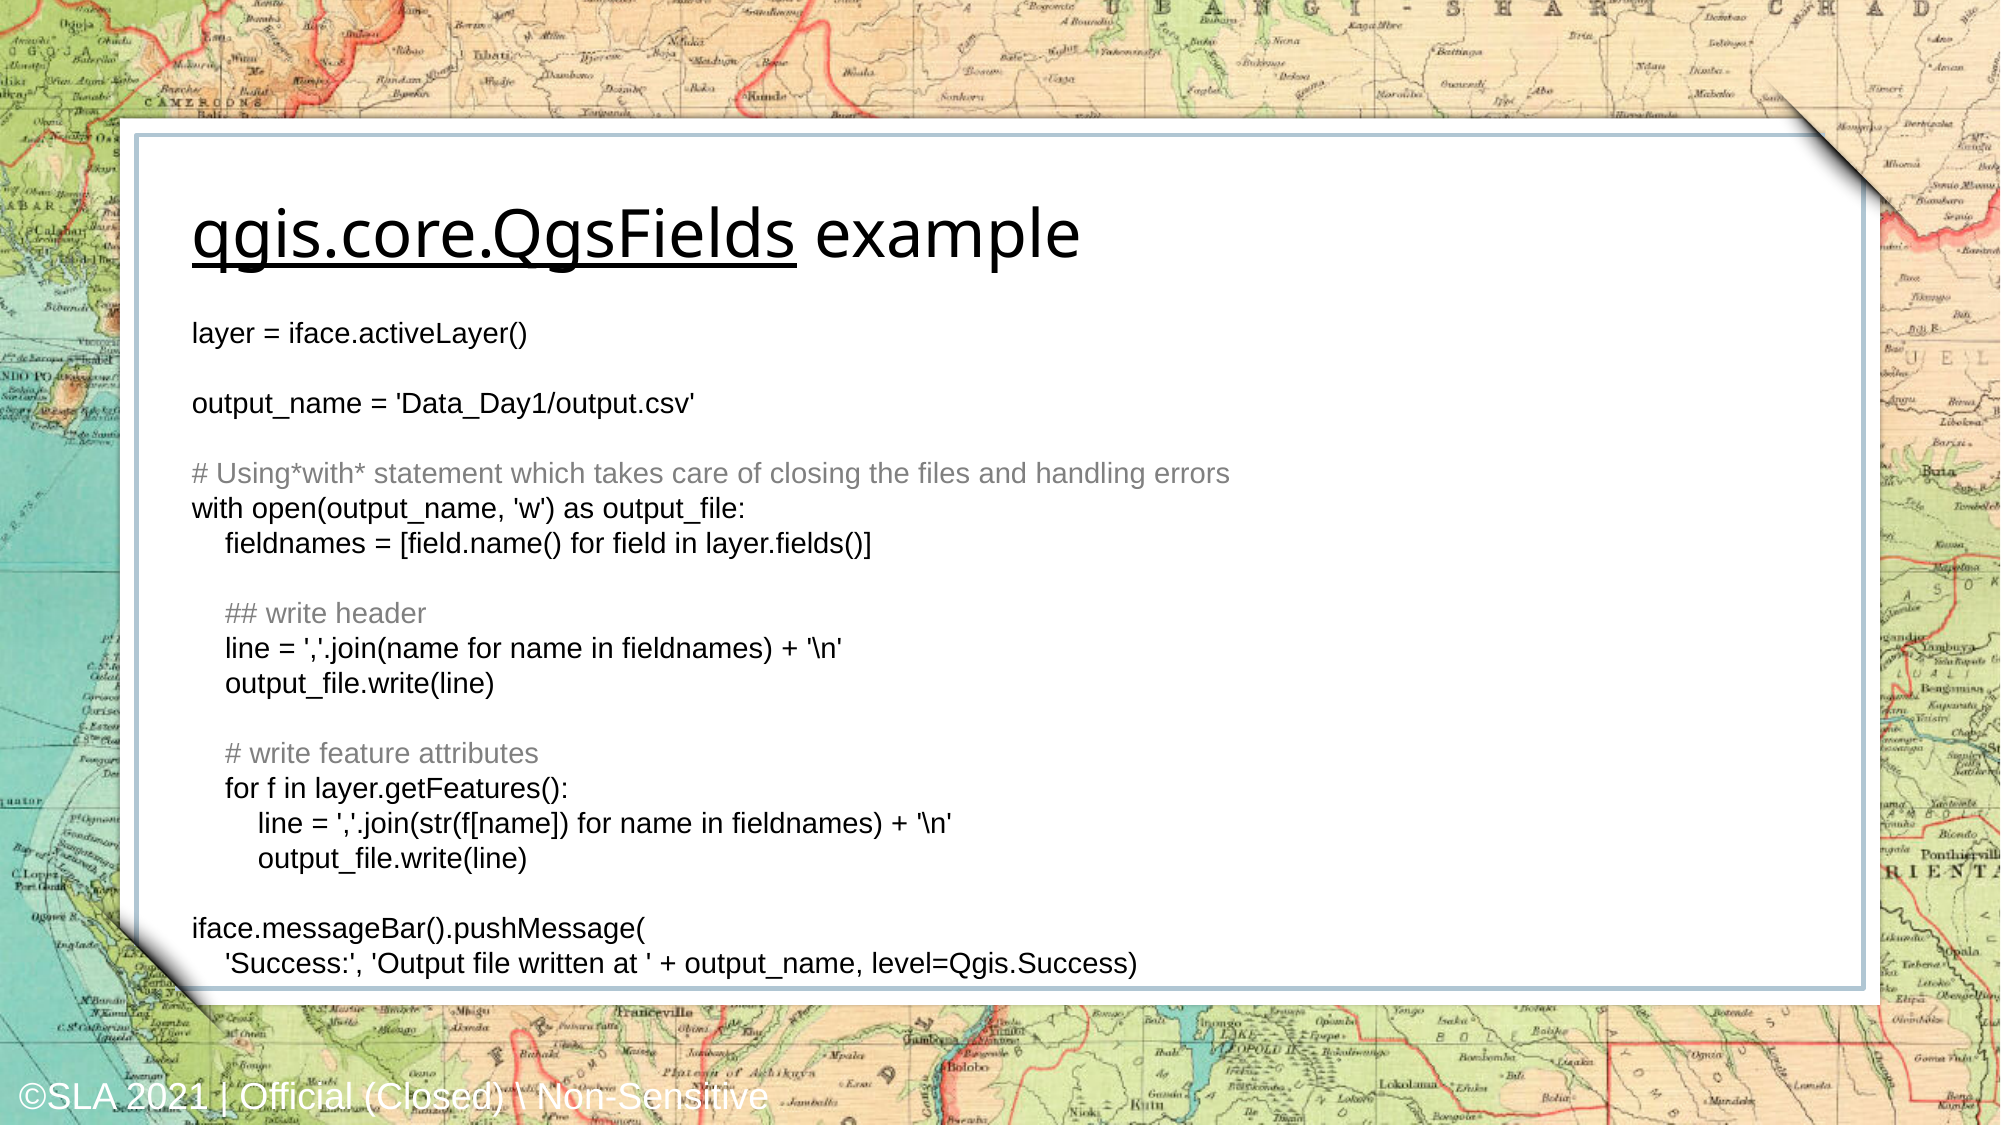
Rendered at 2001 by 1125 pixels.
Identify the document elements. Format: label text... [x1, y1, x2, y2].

picture [0, 0, 2001, 1125]
text_box layer = iface.activeLayer() output_name = 'Data_Day1/output.csv' # Using*with* statement which takes care of closing the files and handling errors with open(output_name, 'w') as output_file: fieldnames = [field.name() for field in layer.fields()] ## write header line = ','.join(name for name in fieldnames) + '\n' output_file.write(line) # write feature attributes for f in layer.getFeatures(): line = ','.join(str(f[name]) for name in fieldnames) + '\n' output_file.write(line) iface.messageBar().pushMessage( 'Success:', 'Output file written at ' + output_name, level=Qgis.Success) [177, 307, 1823, 987]
text_box qgis.core.QgsFields example [177, 183, 1344, 307]
